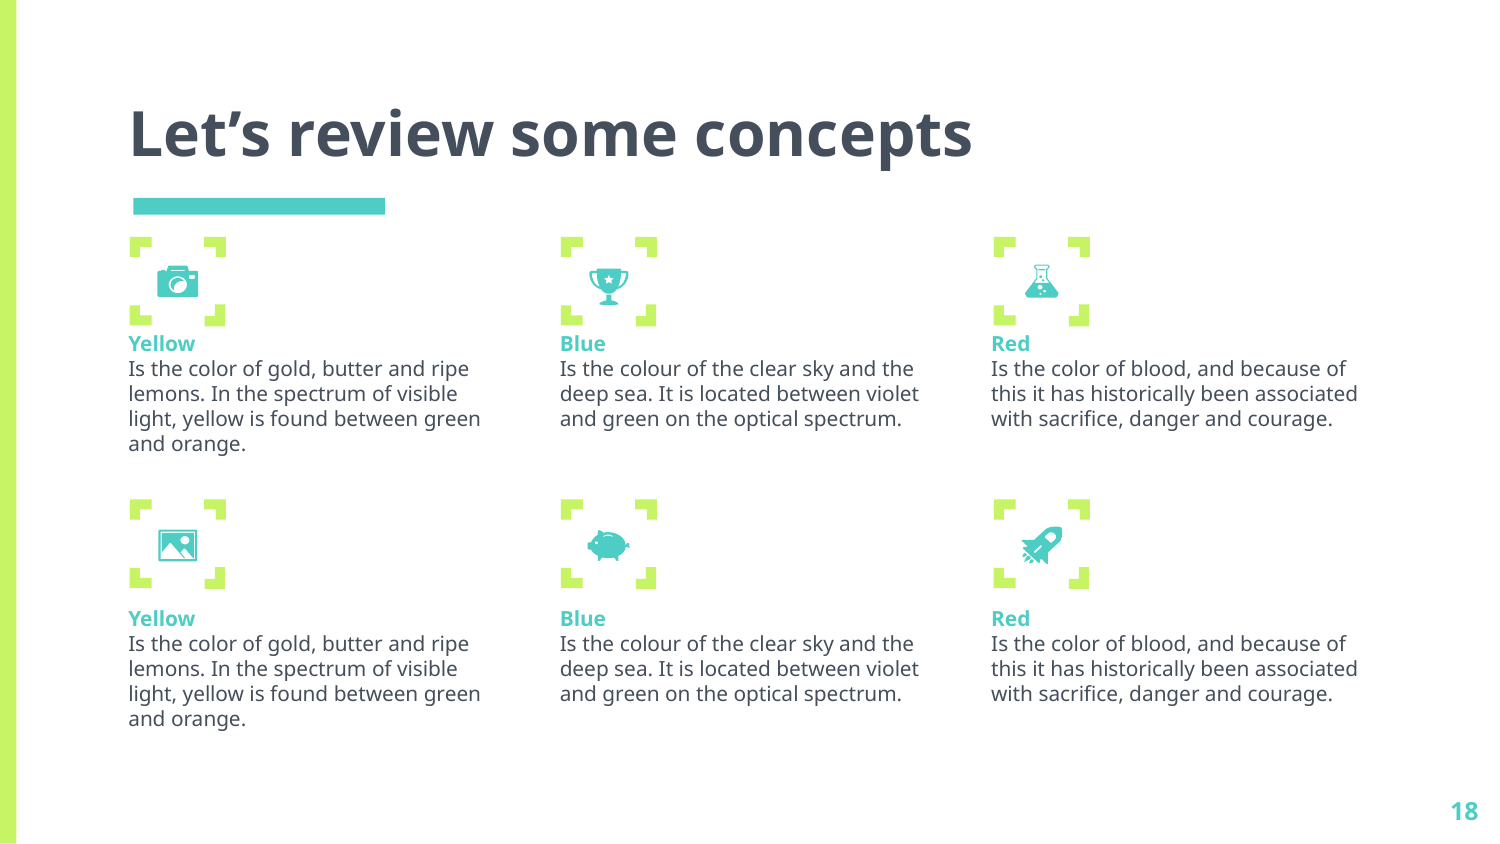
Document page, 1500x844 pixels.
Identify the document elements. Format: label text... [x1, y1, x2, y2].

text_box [1024, 264, 1059, 298]
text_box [129, 236, 227, 326]
list Yellow Is the color of gold, butter and ripe lemons. In the spectrum of visible light, yellow is found between green and orange. [113, 316, 524, 513]
list Blue Is the colour of the clear sky and the deep sea. It is located between violet and green on the optical spectrum. [544, 591, 956, 788]
list Blue Is the colour of the clear sky and the deep sea. It is located between violet and green on the optical spectrum. [544, 316, 956, 513]
list Red Is the color of blood, and because of this it has historically been associated with sacrifice, danger and courage. [976, 316, 1387, 513]
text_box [1021, 526, 1063, 565]
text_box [560, 499, 658, 589]
list Red Is the color of blood, and because of this it has historically been associated with sacrifice, danger and courage. [976, 591, 1387, 788]
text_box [993, 499, 1091, 589]
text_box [993, 236, 1091, 326]
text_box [129, 499, 227, 589]
title Let’s review some concepts [113, 103, 1387, 184]
list Yellow Is the color of gold, butter and ripe lemons. In the spectrum of visible light, yellow is found between green and orange. [113, 591, 524, 788]
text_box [157, 265, 199, 298]
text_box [560, 236, 658, 326]
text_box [158, 529, 198, 562]
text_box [589, 268, 629, 306]
slide_number 18 [1403, 780, 1494, 832]
